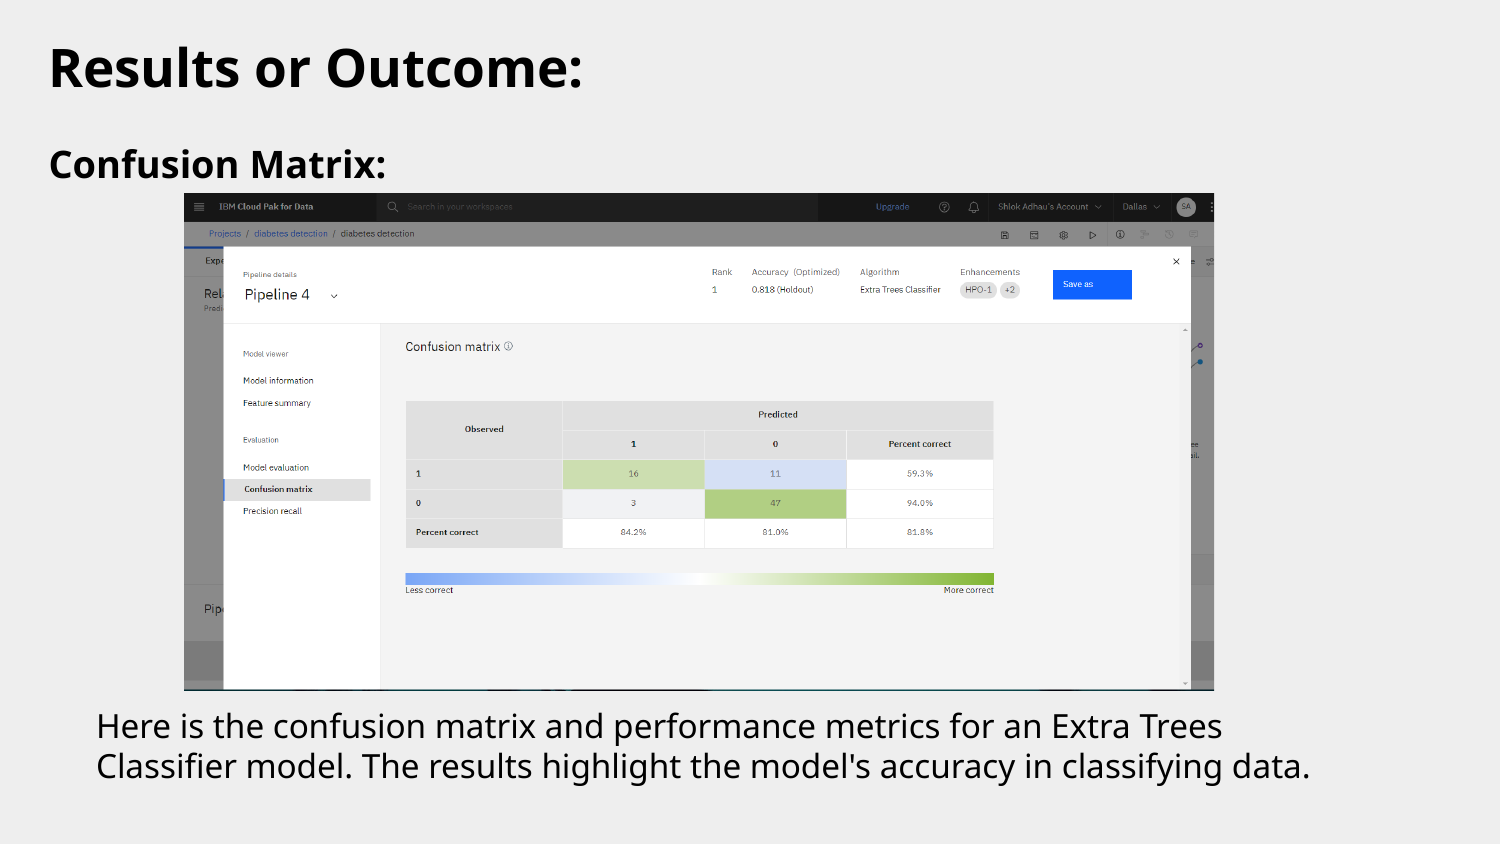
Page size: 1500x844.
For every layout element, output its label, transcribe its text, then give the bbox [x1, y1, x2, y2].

title Results or Outcome: [33, 19, 1432, 114]
title Confusion Matrix: [33, 125, 493, 182]
text_box Here is the confusion matrix and performance metrics for an Extra Trees Classifier model. The results highlight the model's accuracy in classifying data. [81, 690, 1353, 785]
picture [183, 193, 1215, 691]
